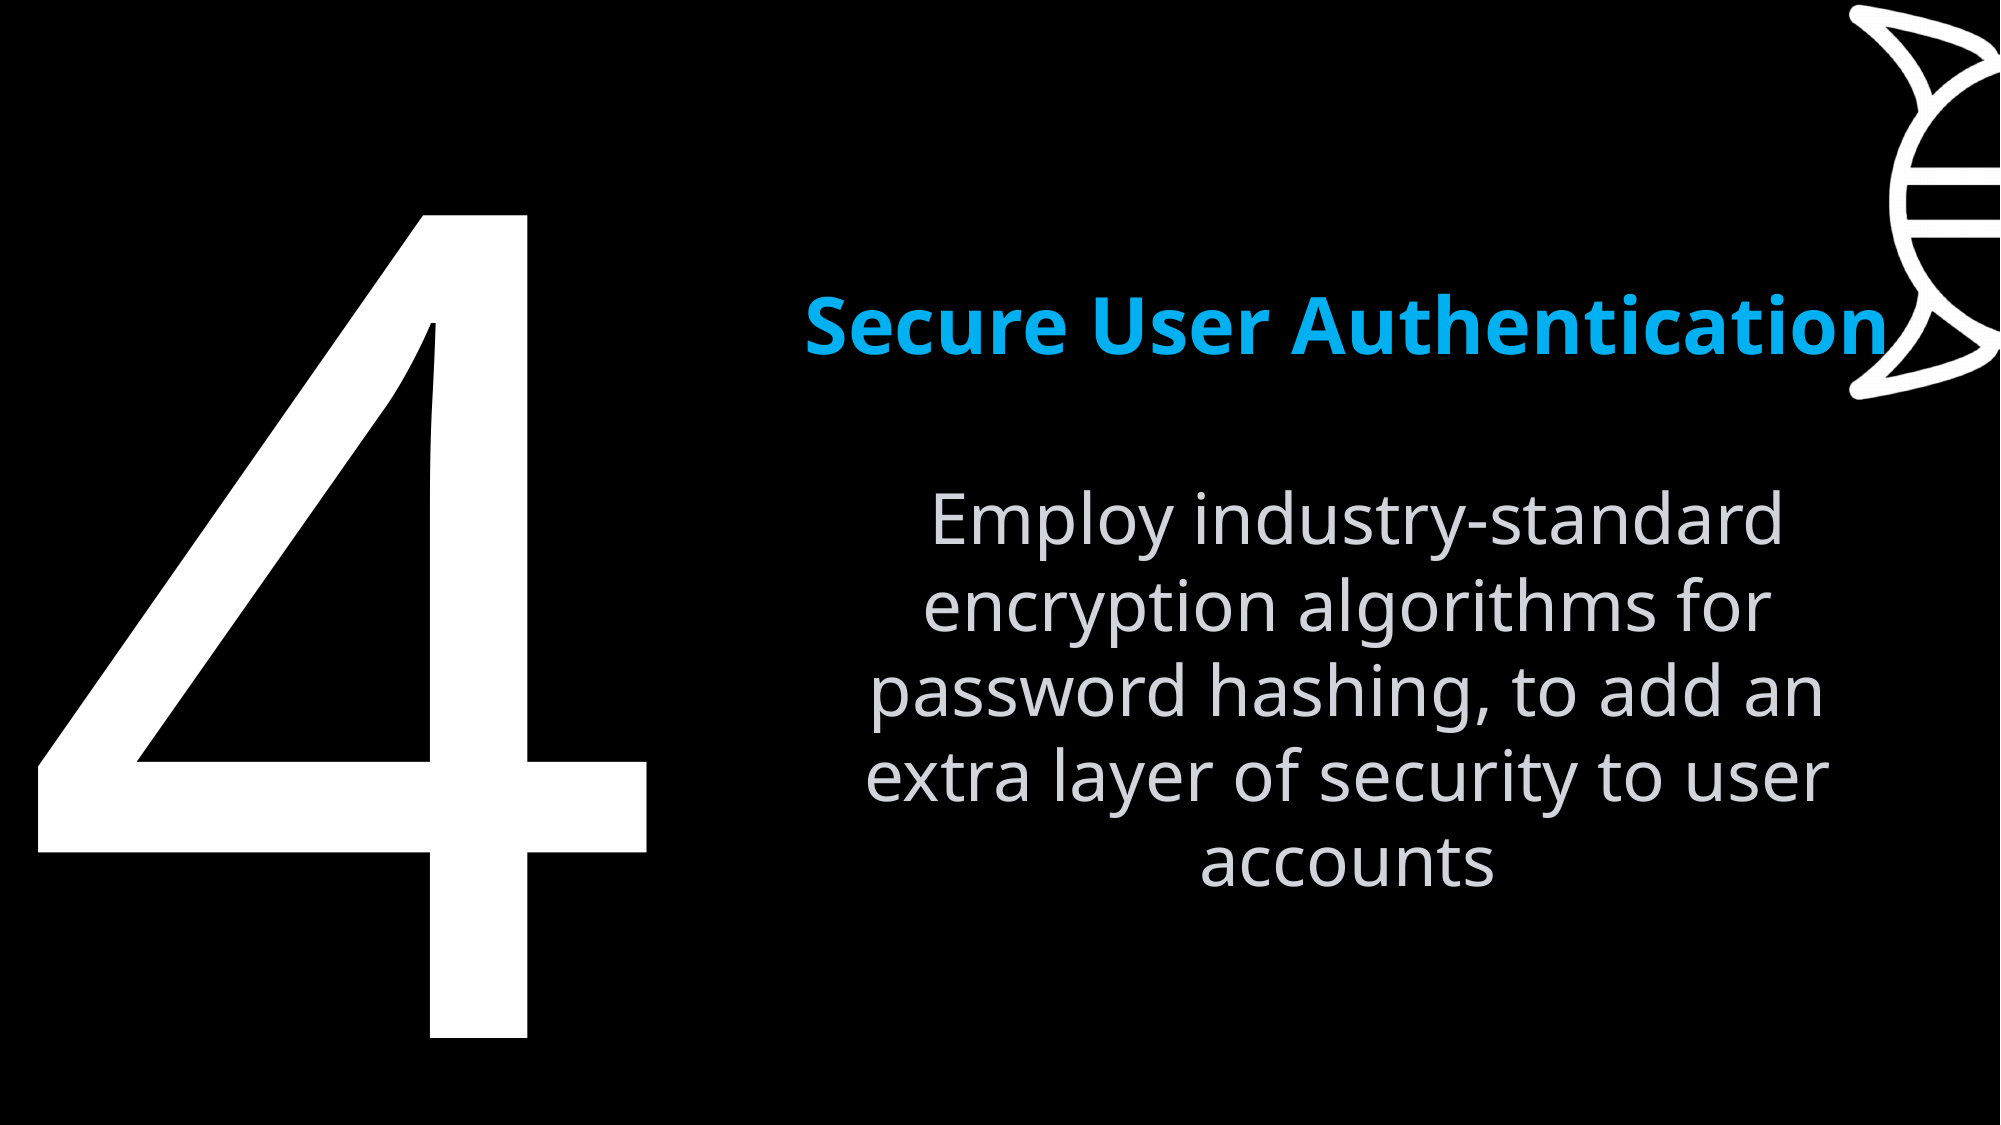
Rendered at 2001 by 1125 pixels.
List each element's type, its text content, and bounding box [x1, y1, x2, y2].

picture [1841, 0, 2000, 436]
text_box 4 [0, 0, 822, 1125]
text_box Secure User Authentication Employ industry-standard encryption algorithms for password hashing, to add an extra layer of security to user accounts [784, 268, 1912, 908]
